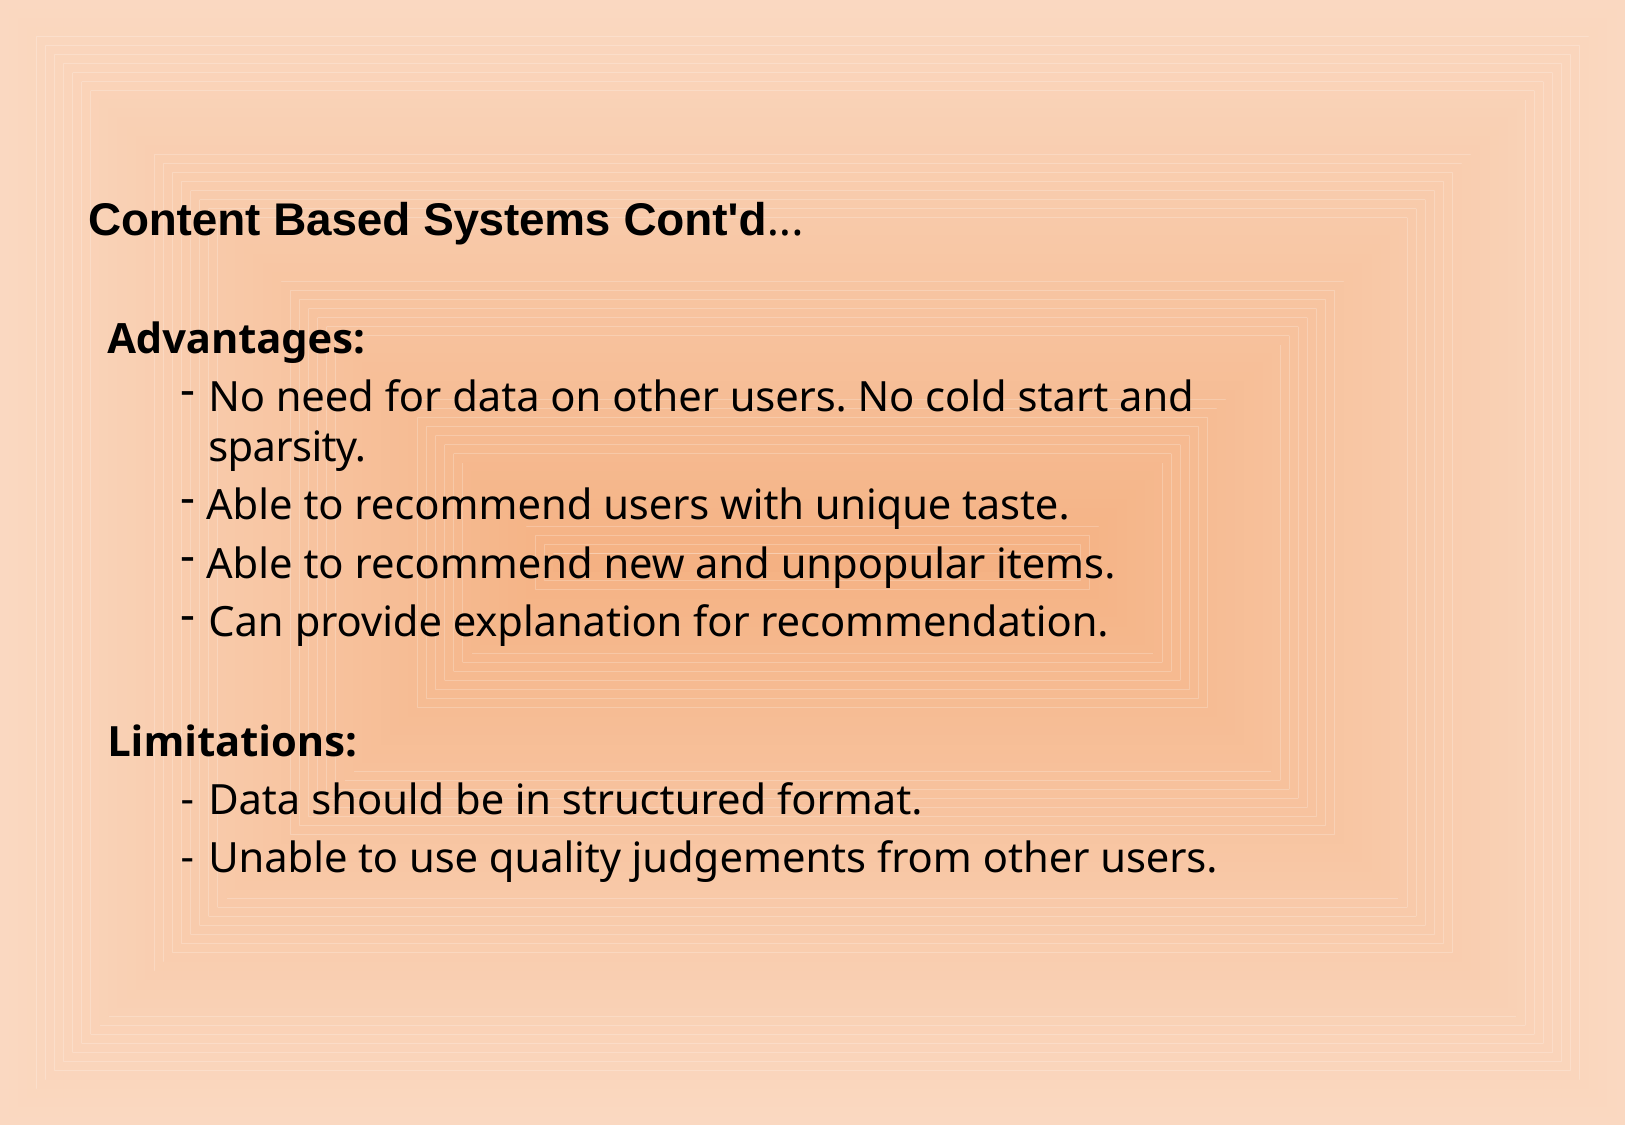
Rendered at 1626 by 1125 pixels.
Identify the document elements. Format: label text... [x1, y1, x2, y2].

text_box Content Based Systems Cont'd... Advantages: No need for data on other users. No cold start and sparsity. Able to recommend users with unique taste. Able to recommend new and unpopular items. Can provide explanation for recommendation. Limitations: Data should be in structured format. Unable to use quality judgements from other users. [85, 187, 1319, 881]
